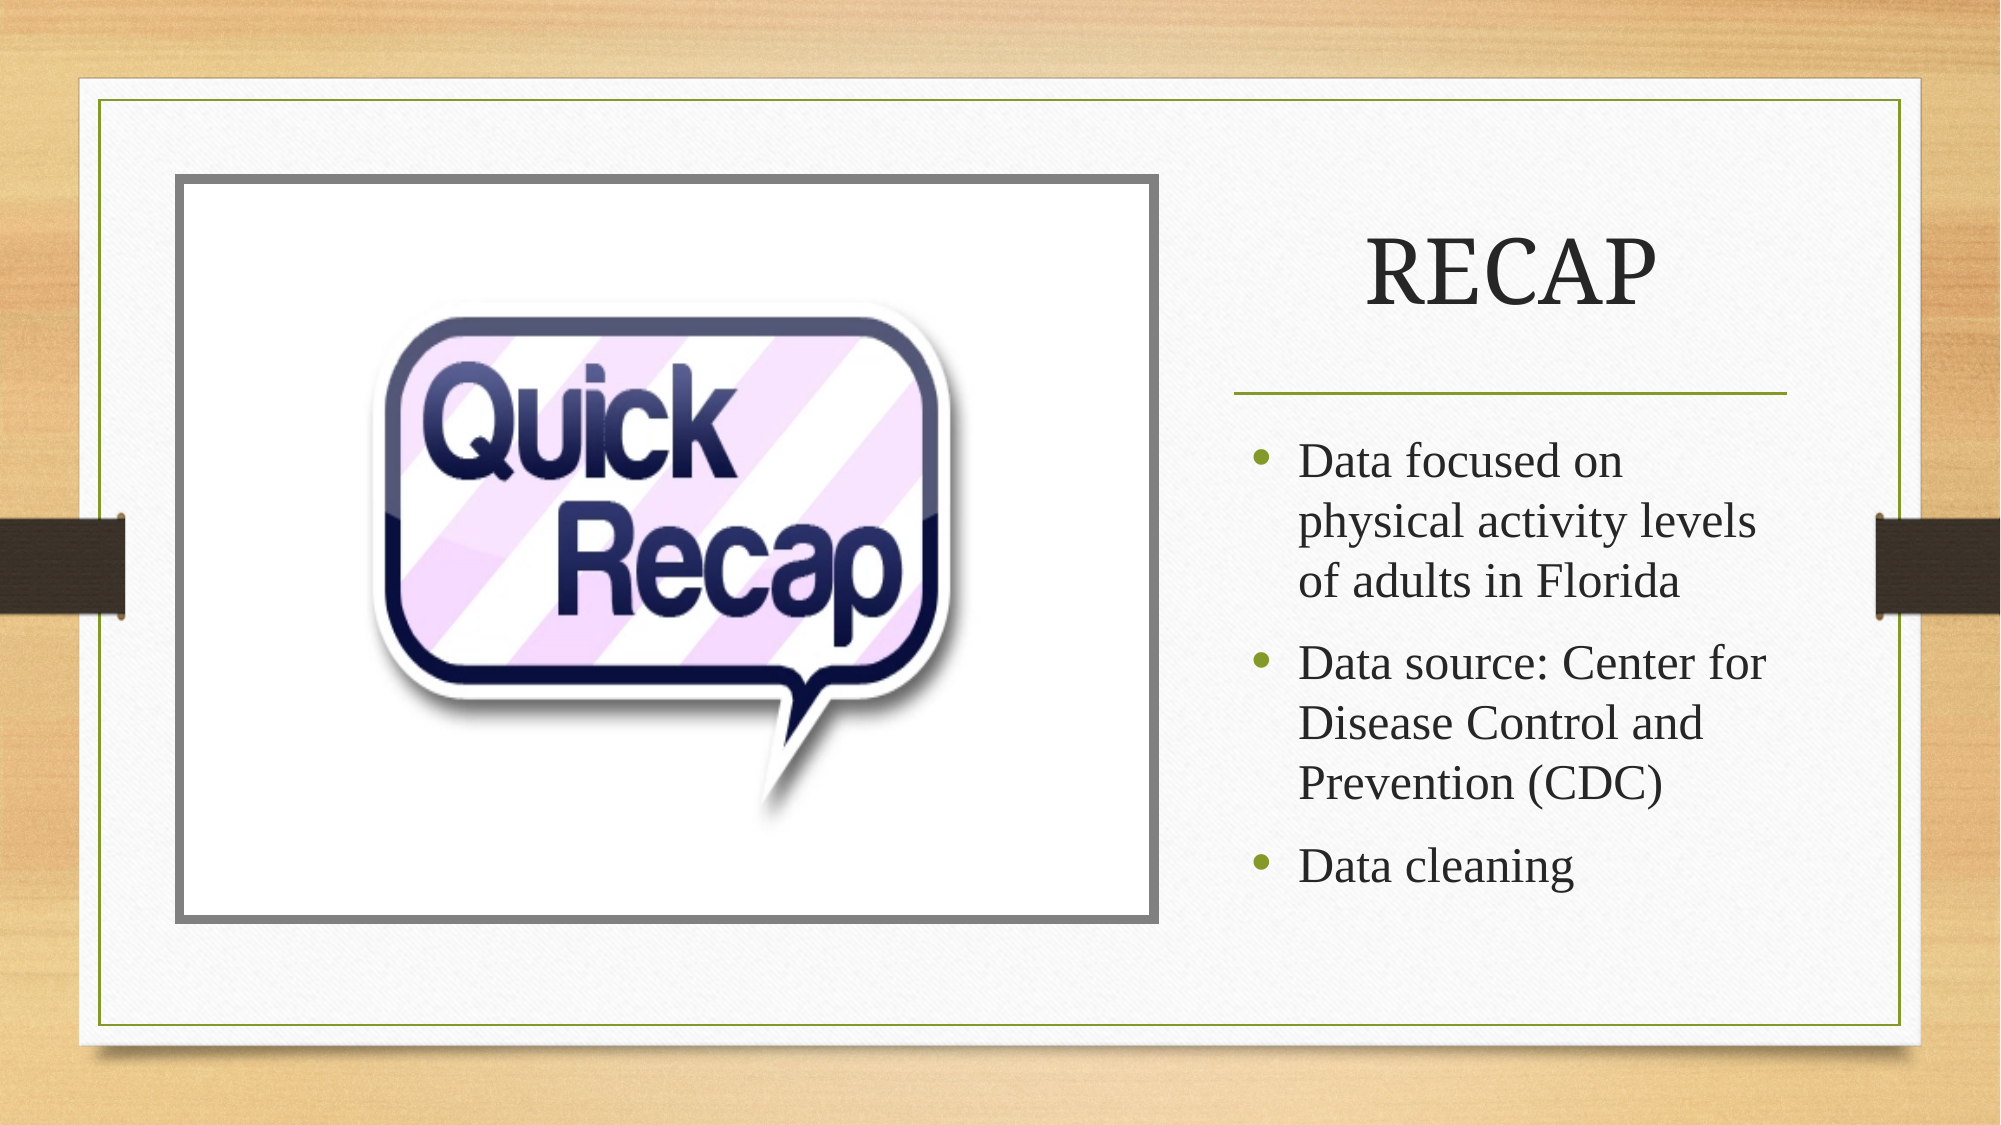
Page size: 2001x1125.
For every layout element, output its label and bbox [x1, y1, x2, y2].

picture [231, 231, 1098, 865]
text_box [0, 0, 2000, 1125]
